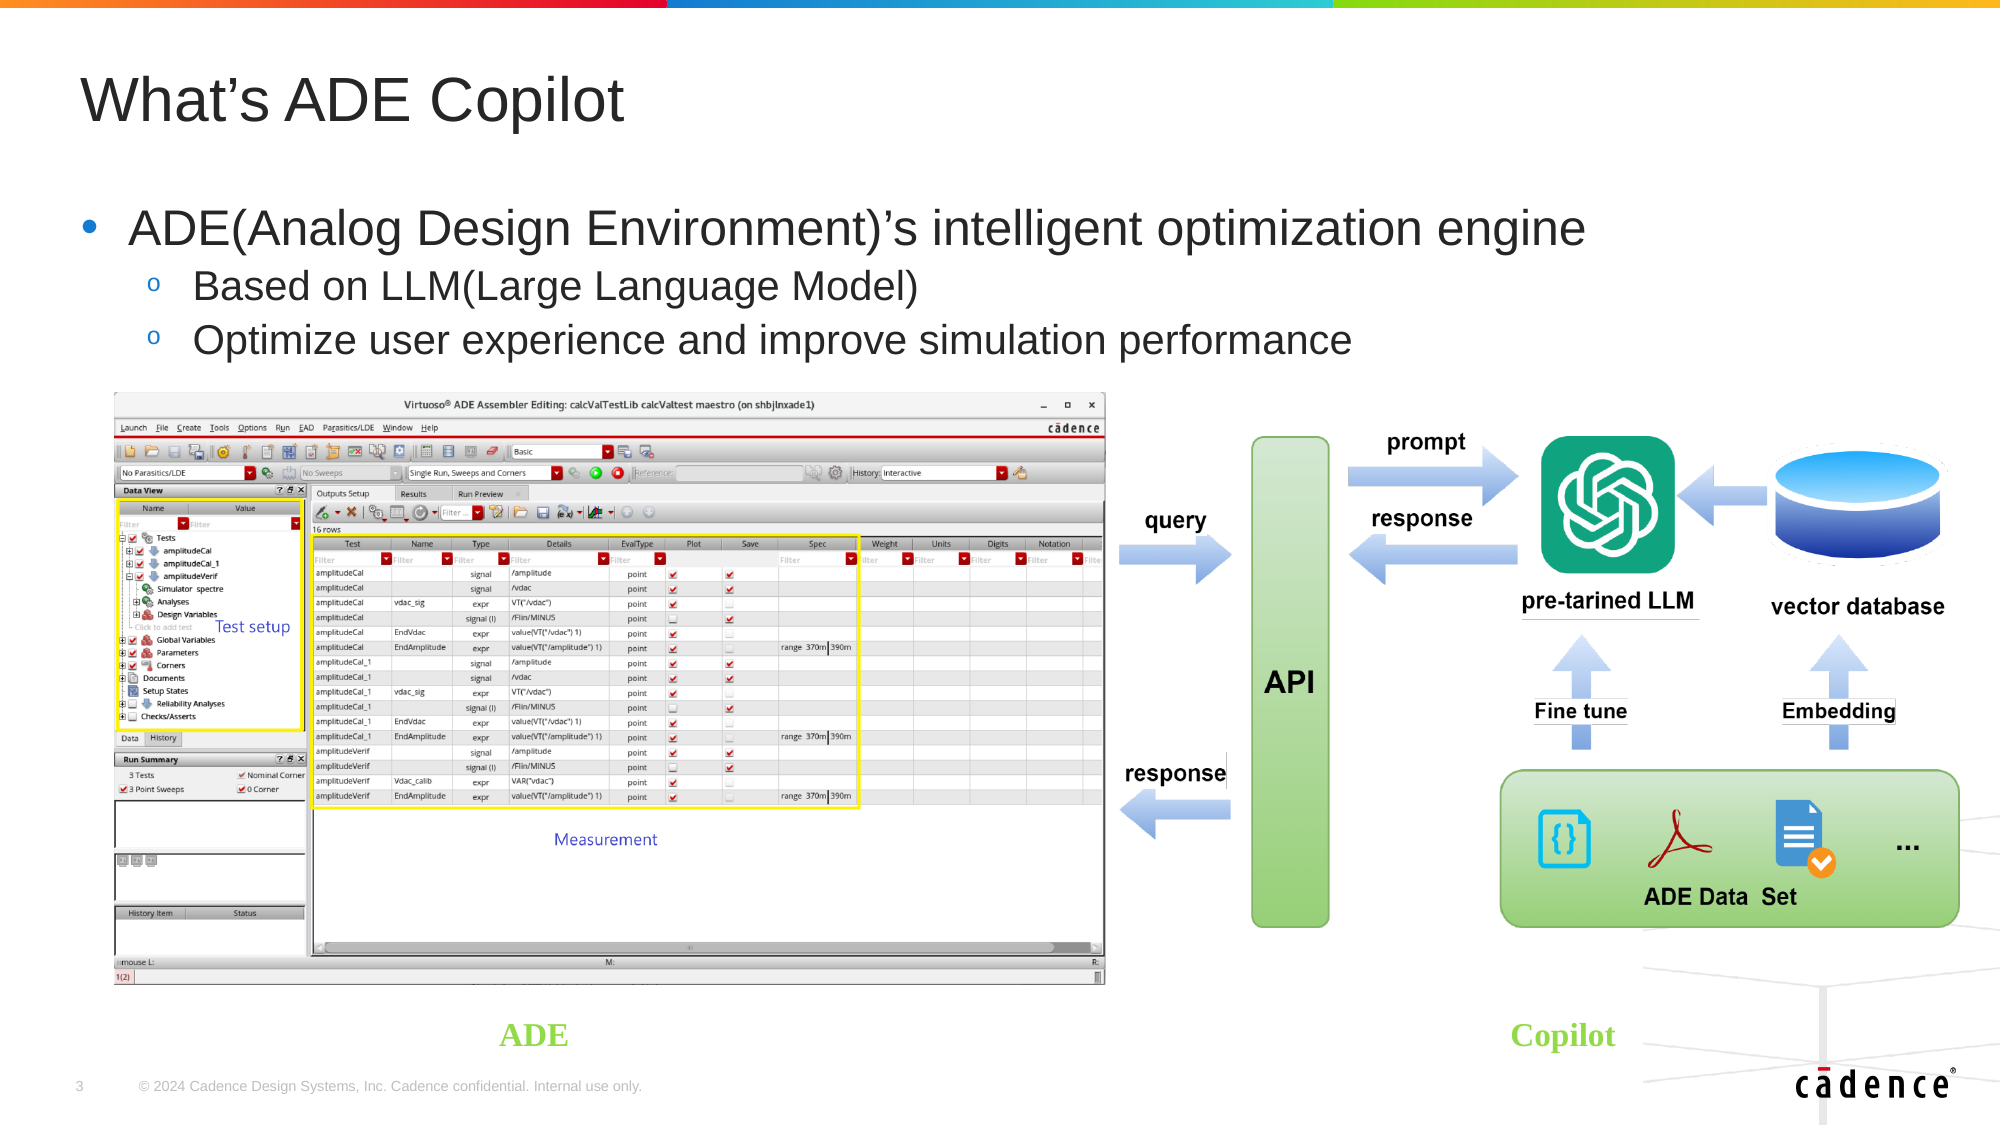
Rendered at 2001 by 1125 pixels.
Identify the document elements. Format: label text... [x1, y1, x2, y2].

title What’s ADE Copilot [73, 59, 1979, 153]
text_box ADE [484, 1005, 585, 1061]
picture [1119, 44, 2000, 1125]
list ADE(Analog Design Environment)’s intelligent optimization engine Based on LLM(Large Language Model) Optimize user experience and improve simulation performance [71, 195, 1624, 1040]
text_box Copilot [1495, 1005, 1631, 1061]
picture [114, 392, 1106, 985]
